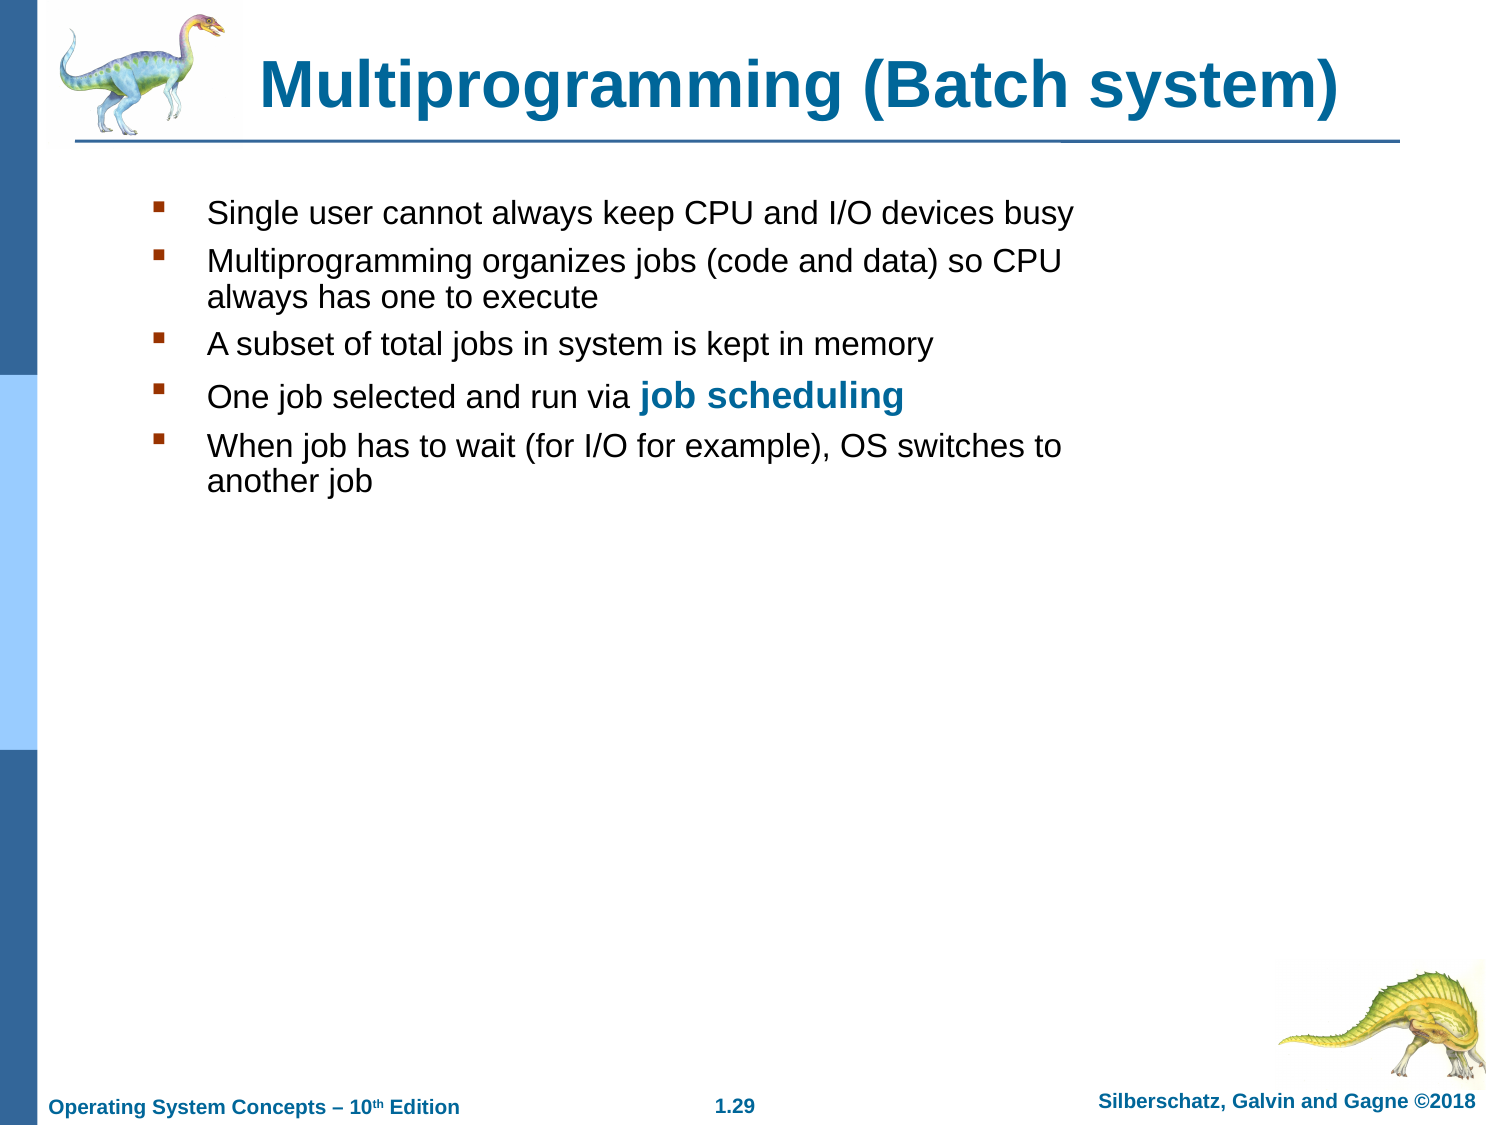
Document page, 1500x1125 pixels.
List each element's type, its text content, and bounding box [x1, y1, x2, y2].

picture [1275, 959, 1486, 1090]
list Single user cannot always keep CPU and I/O devices busy Multiprogramming organizes jobs (code and data) so CPU always has one to execute A subset of total jobs in system is kept in memory One job selected and run via job scheduling When job has to wait (for I/O for example), OS switches to another job [135, 137, 1176, 989]
picture [46, 0, 243, 149]
title Multiprogramming (Batch system) [175, 33, 1425, 129]
